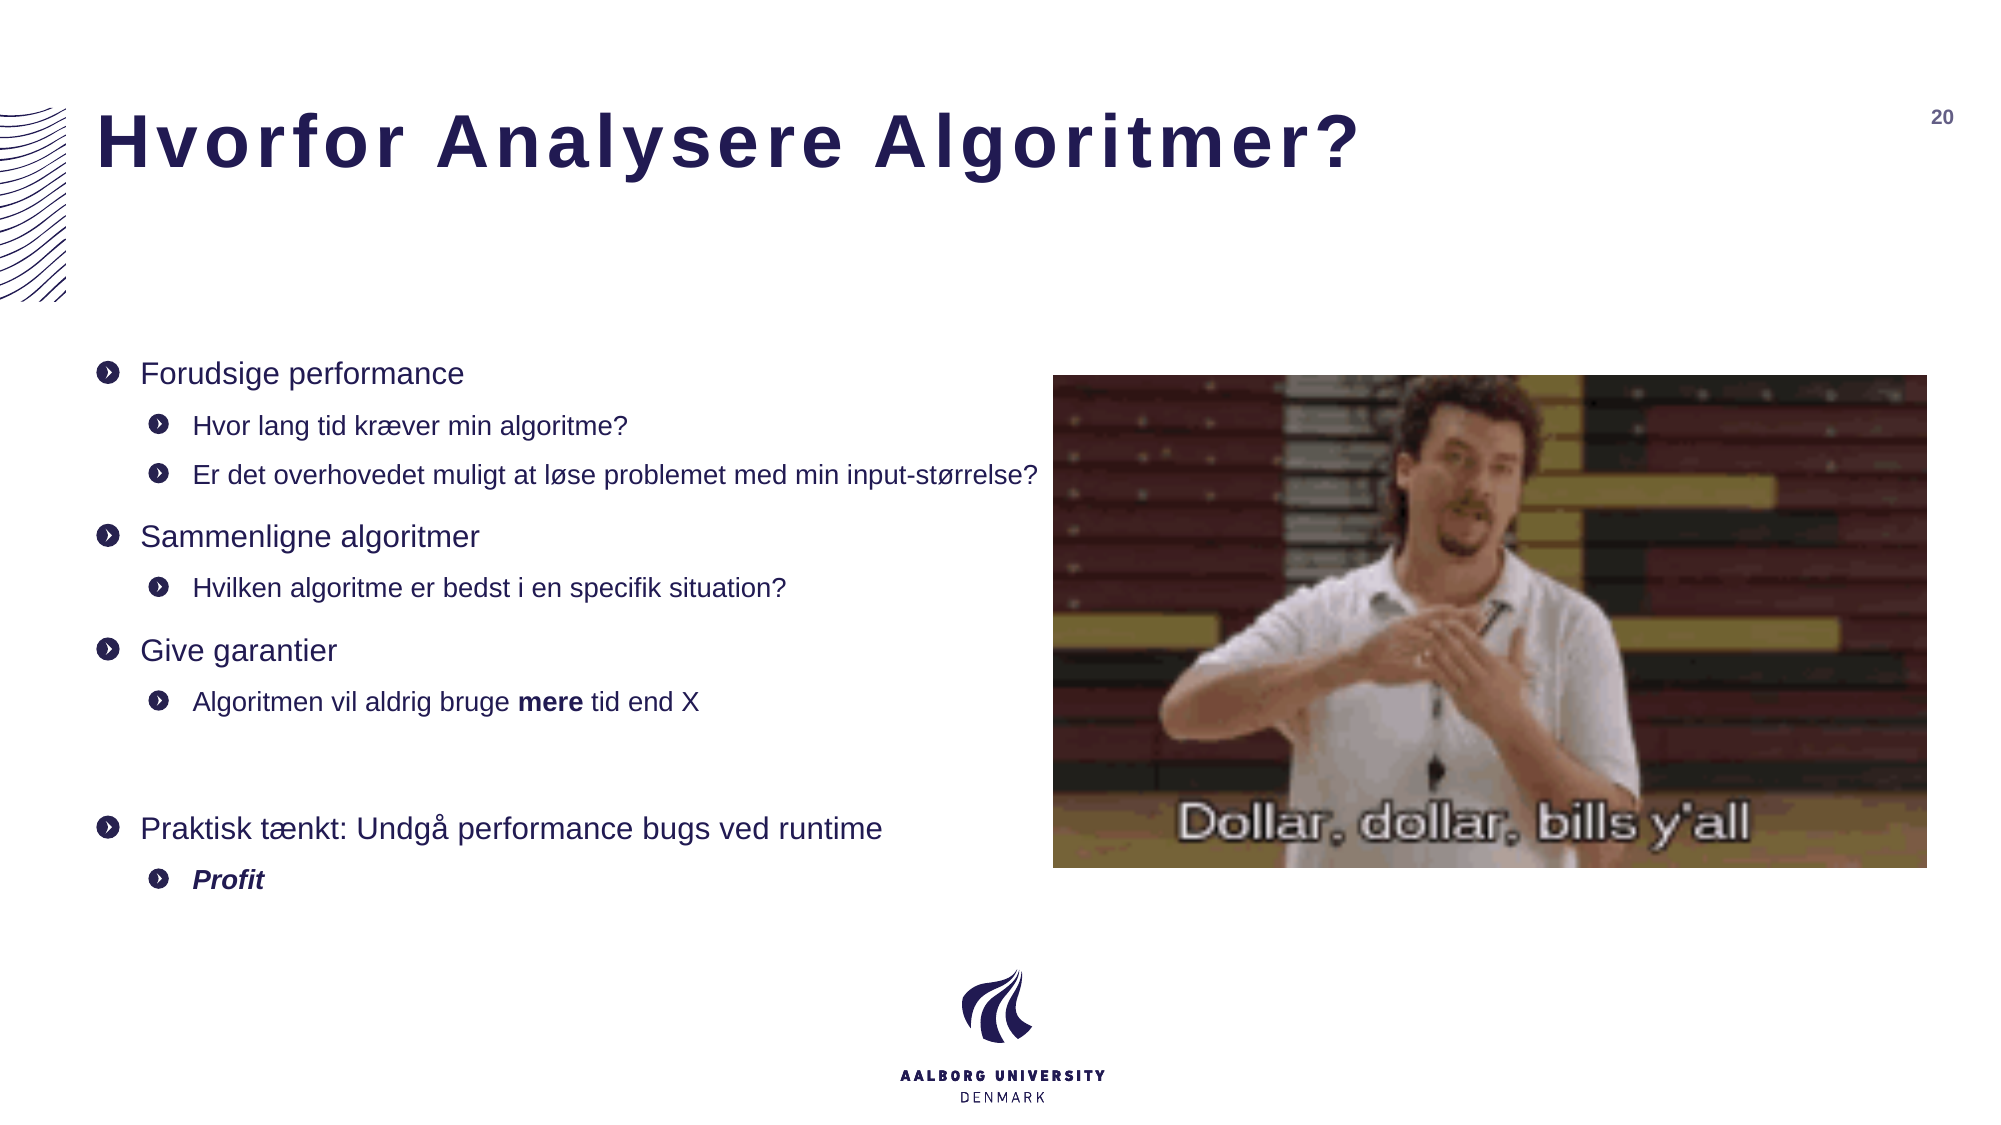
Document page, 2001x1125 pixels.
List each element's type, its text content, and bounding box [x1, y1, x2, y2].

title Hvorfor Analysere Algoritmer? [96, 60, 1535, 303]
list Forudsige performance Hvor lang tid kræver min algoritme? Er det overhovedet muligt at løse problemet med min input-størrelse? Sammenligne algoritmer Hvilken algoritme er bedst i en specifik situation? Give garantier Algoritmen vil aldrig bruge mere tid end X Praktisk tænkt: Undgå performance bugs ved runtime Profit [96, 338, 1044, 947]
picture [1053, 375, 1927, 868]
slide_number 20 [1860, 97, 1954, 135]
